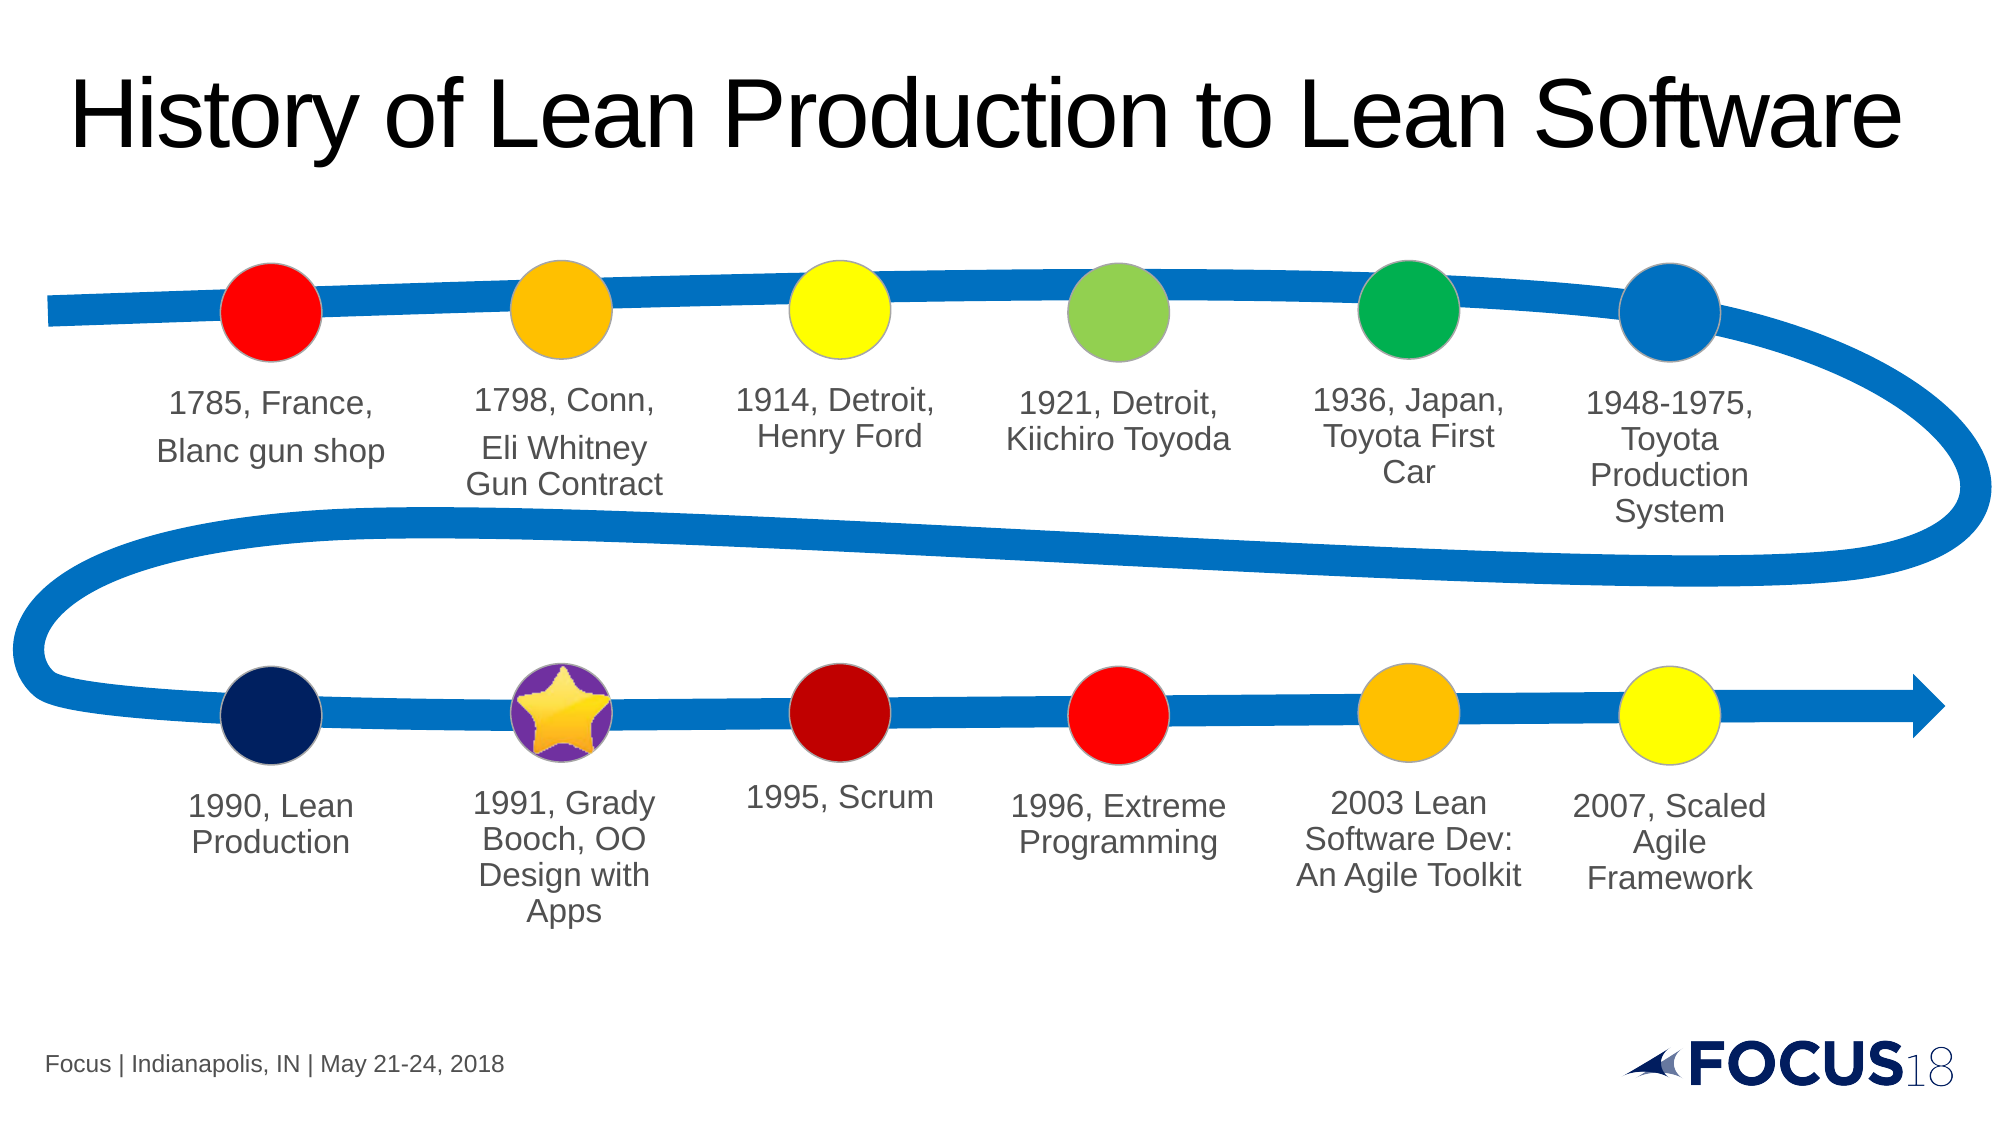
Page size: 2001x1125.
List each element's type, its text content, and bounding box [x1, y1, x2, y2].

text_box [1263, 663, 1555, 969]
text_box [1263, 260, 1555, 566]
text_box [973, 263, 1263, 532]
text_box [694, 260, 986, 481]
picture [512, 662, 615, 757]
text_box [694, 663, 986, 847]
title History of Lean Production to Lean Software [44, 47, 1957, 196]
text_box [1524, 263, 1816, 605]
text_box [1524, 666, 1816, 972]
picture [1619, 1038, 1956, 1088]
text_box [125, 263, 415, 496]
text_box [415, 260, 713, 530]
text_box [415, 663, 713, 957]
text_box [125, 666, 415, 887]
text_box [28, 284, 1977, 739]
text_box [973, 666, 1263, 936]
